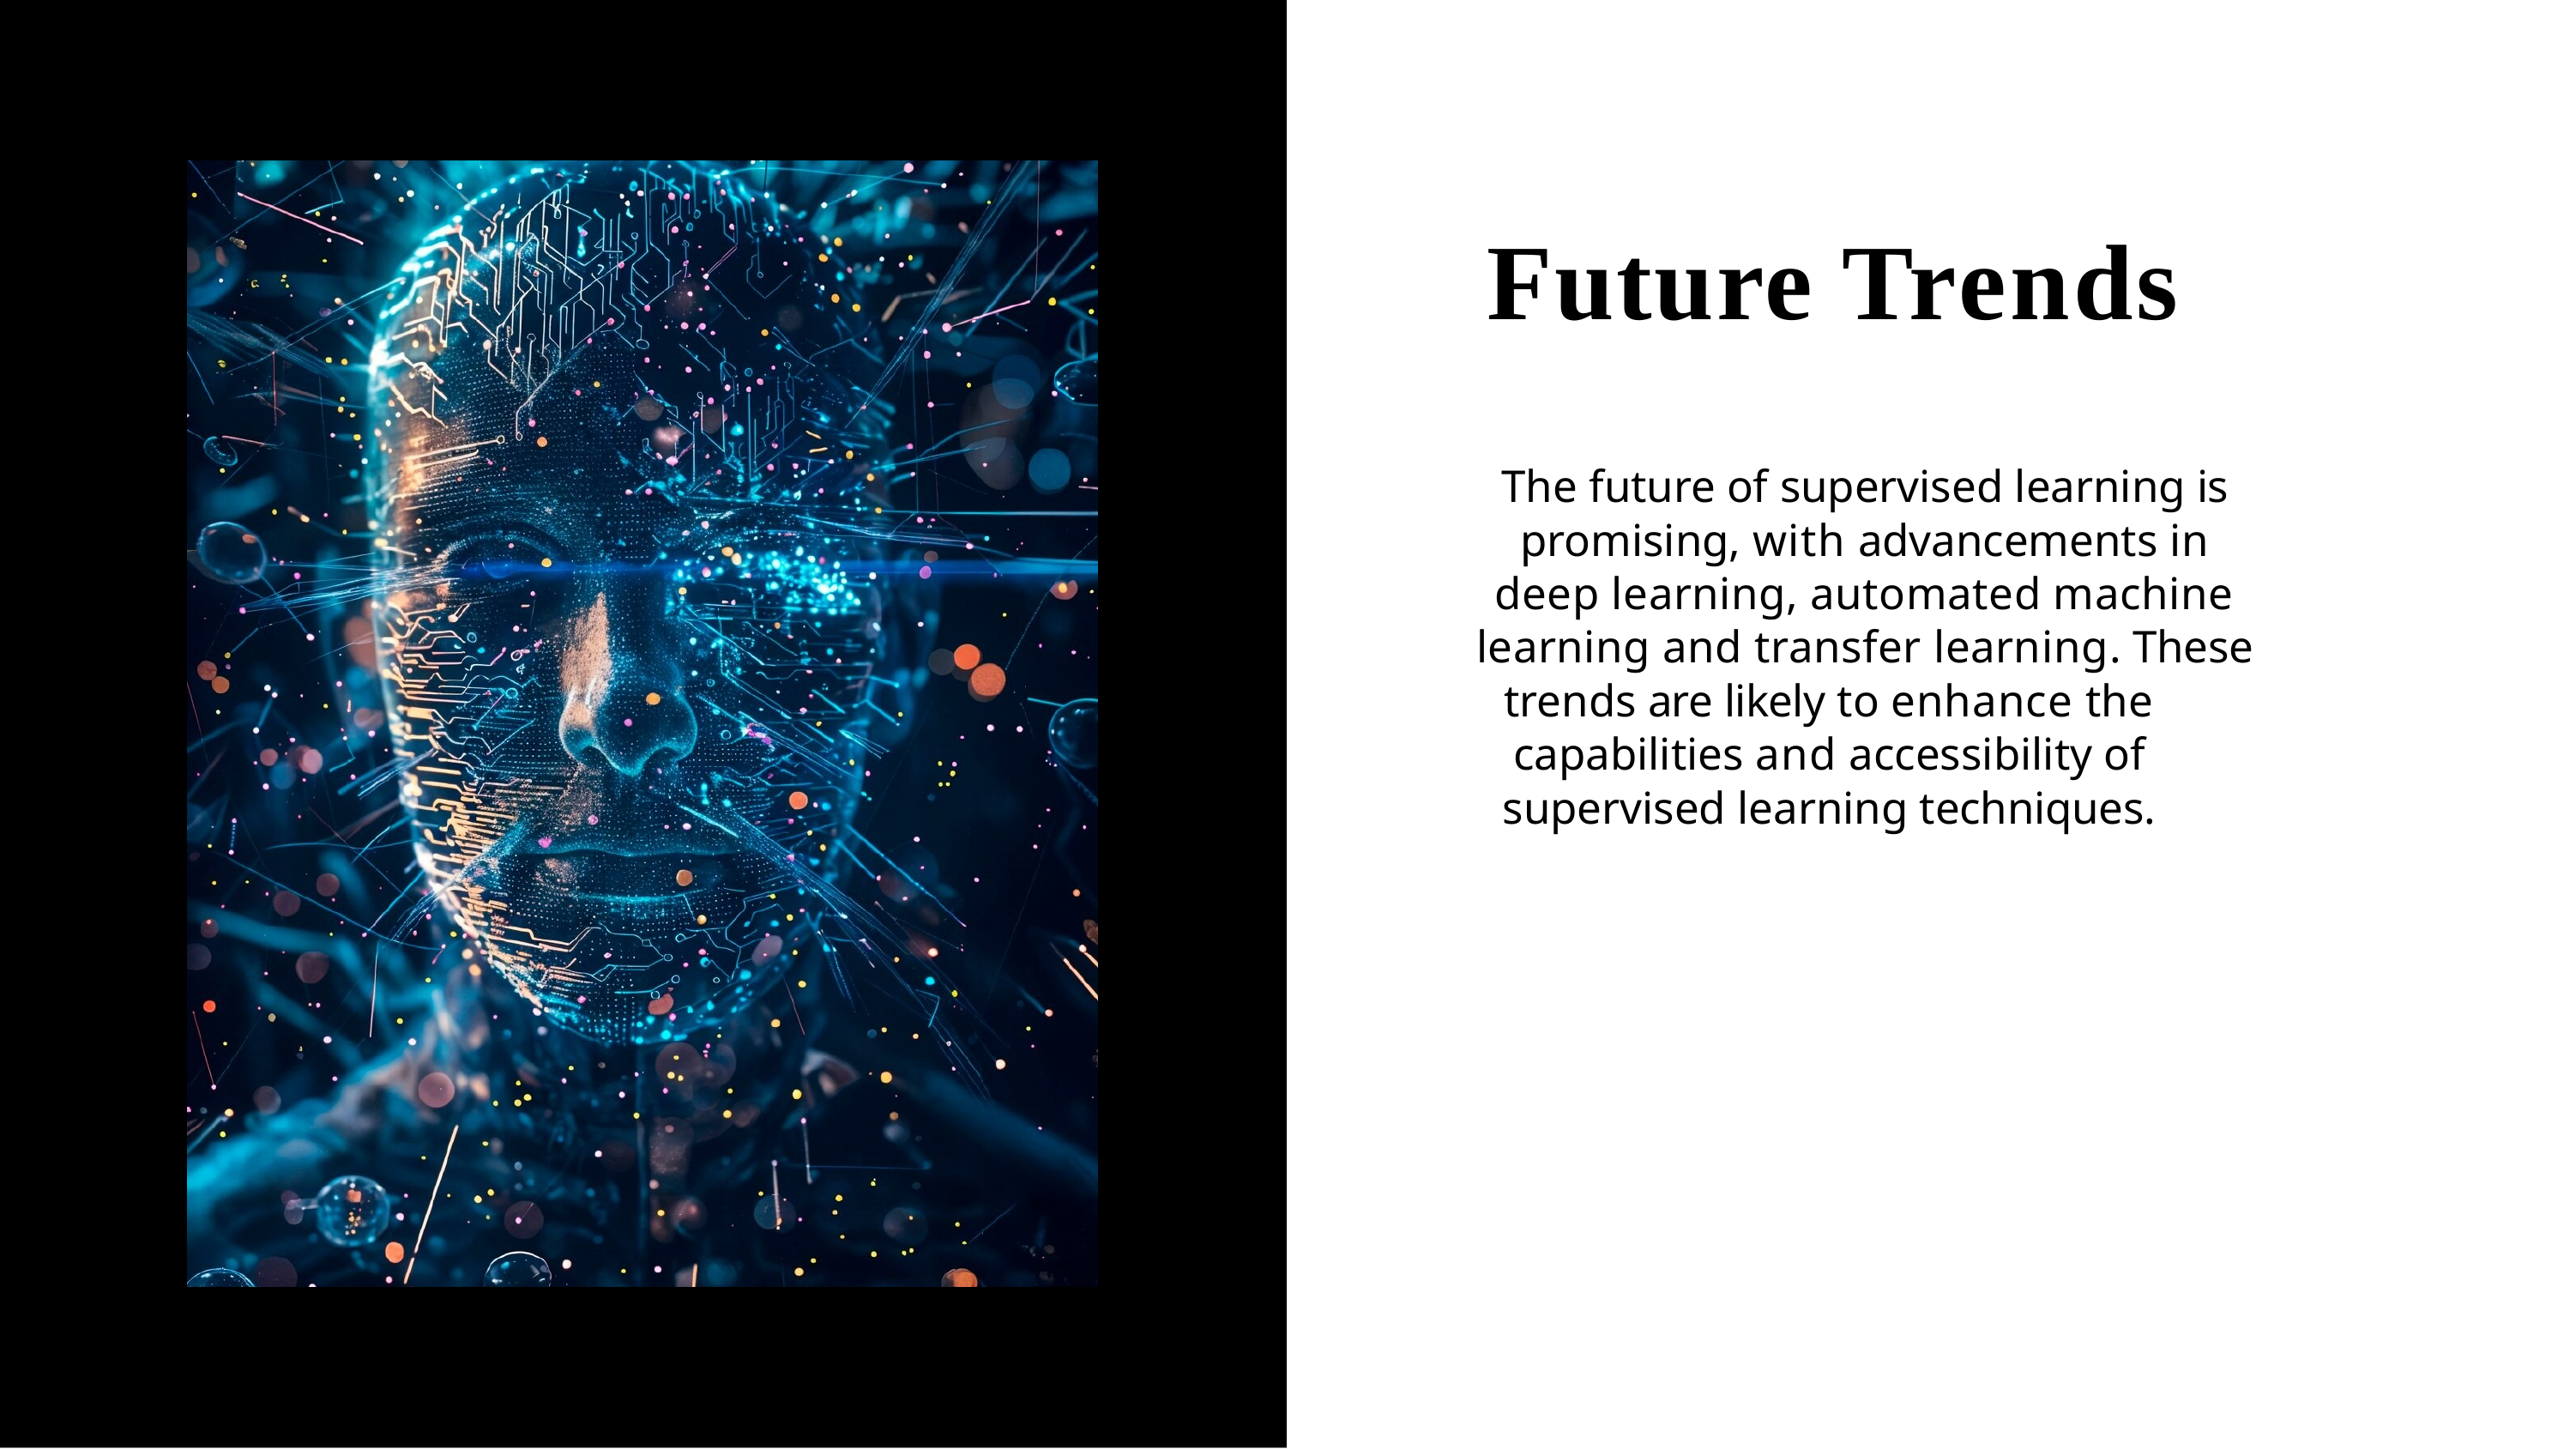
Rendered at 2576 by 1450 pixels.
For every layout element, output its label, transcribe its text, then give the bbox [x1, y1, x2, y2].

text_box The future of supervised learning is promising, with advancements in deep learning, automated machine learning and transfer learning. These trends are likely to enhance the capabilities and accessibility of supervised learning techniques. [1474, 456, 2297, 886]
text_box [0, 0, 1288, 1448]
title Future Trends [1485, 210, 2199, 455]
